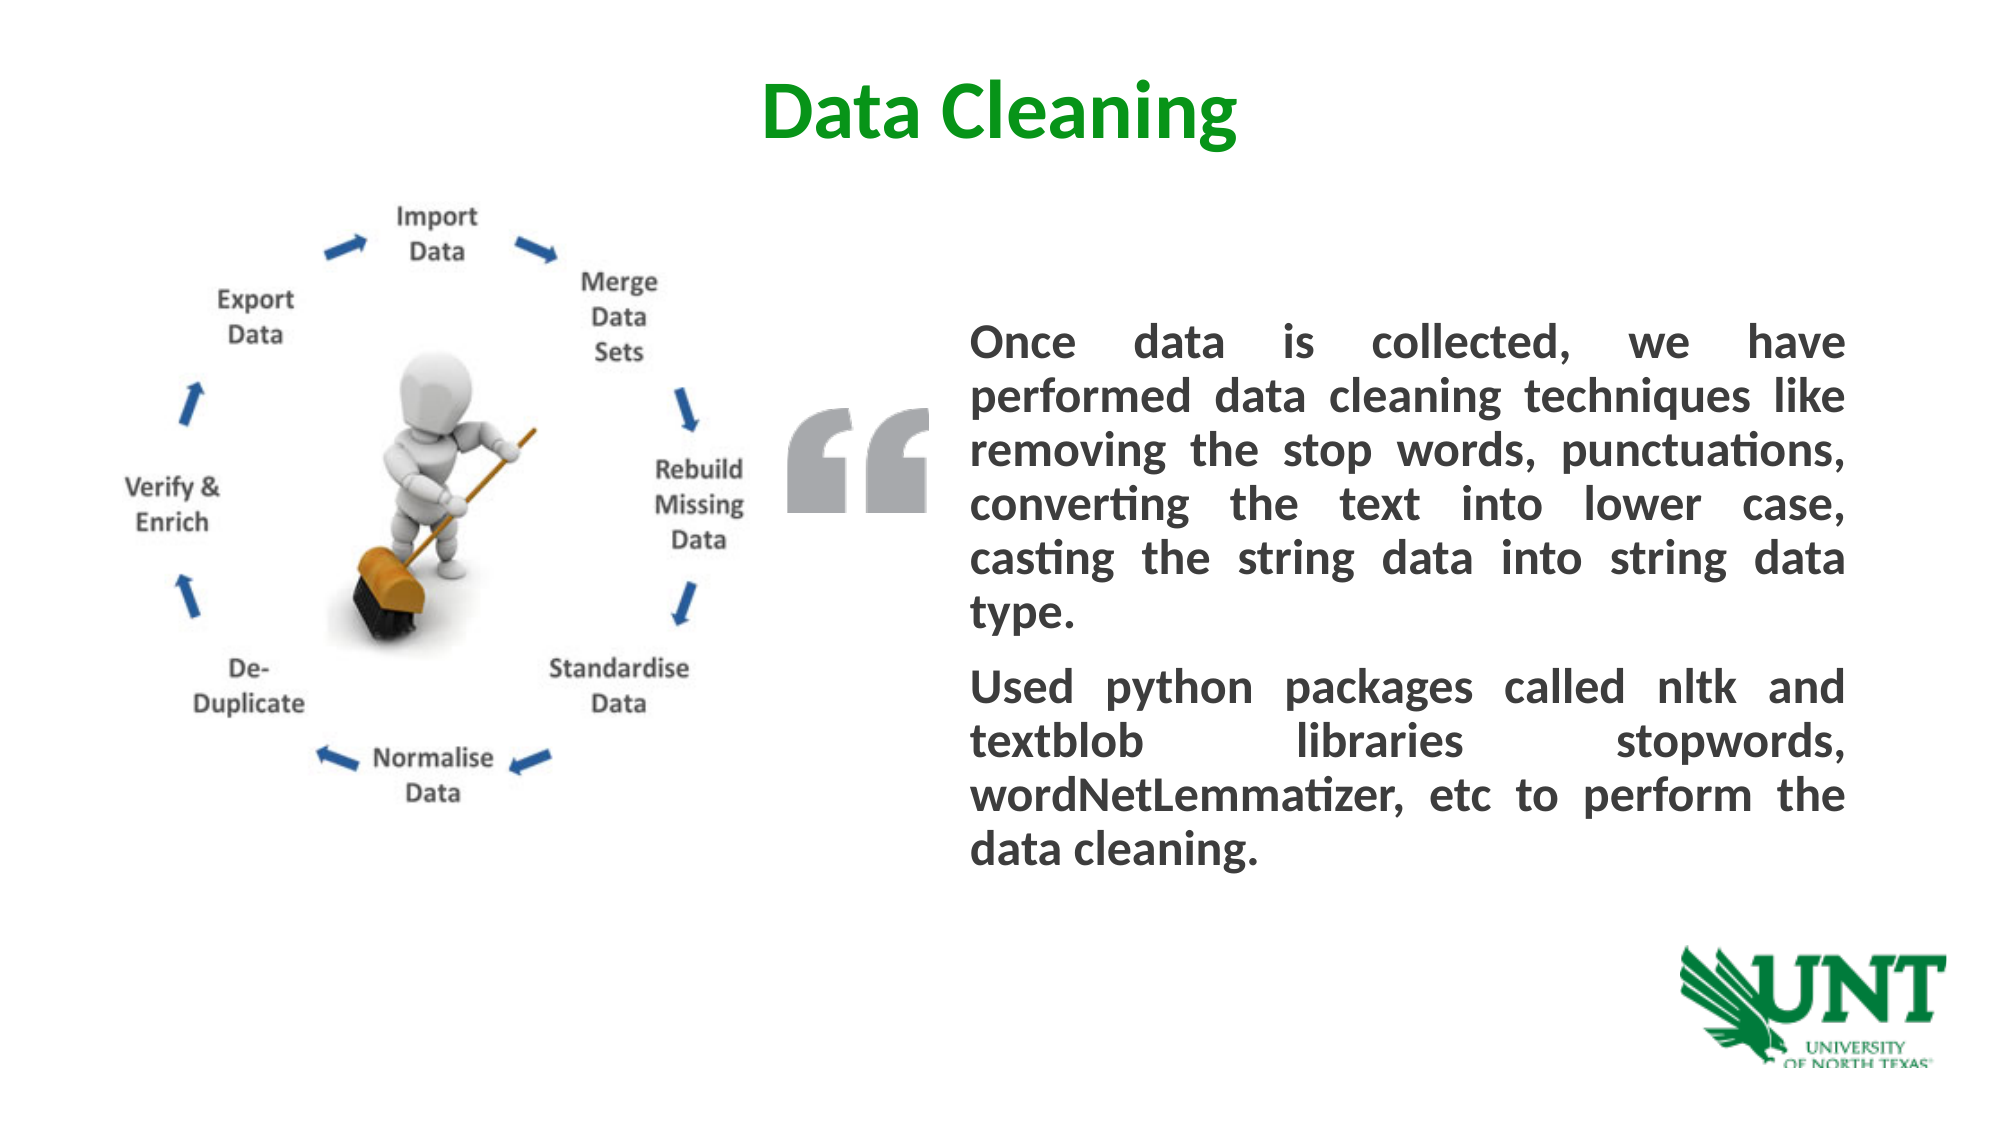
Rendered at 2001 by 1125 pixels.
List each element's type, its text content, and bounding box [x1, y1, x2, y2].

picture [122, 201, 750, 808]
list Data Cleaning [695, 59, 1305, 131]
list Once data is collected, we have performed data cleaning techniques like removing the stop words, punctuations, converting the text into lower case, casting the string data into string data type. Used python packages called nltk and textblob libraries stopwords, wordNetLemmatizer, etc to perform the data cleaning. [955, 308, 1862, 489]
